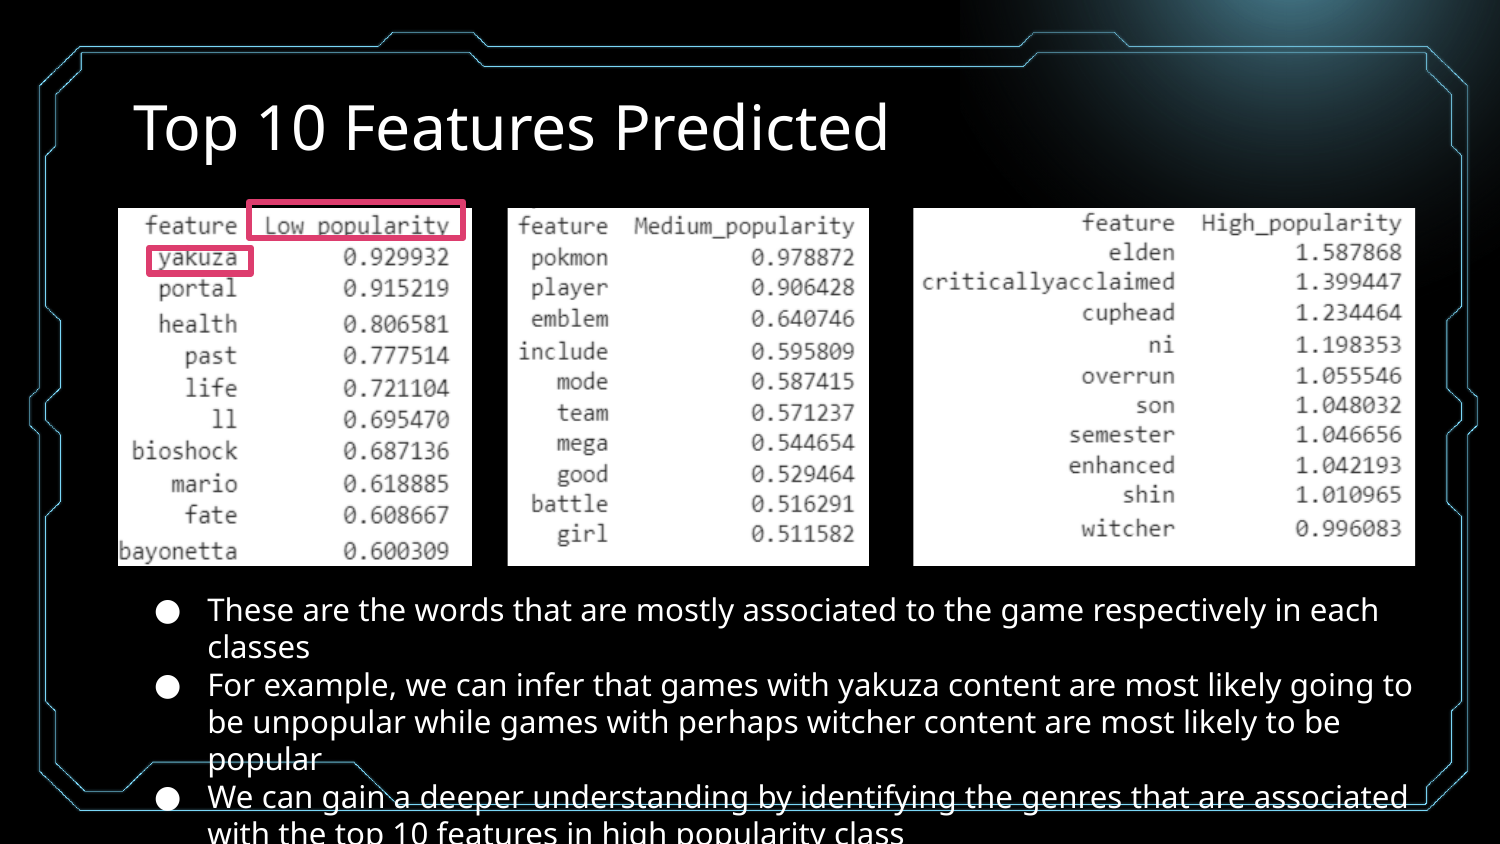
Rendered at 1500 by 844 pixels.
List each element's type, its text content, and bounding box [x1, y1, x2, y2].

text_box These are the words that are mostly associated to the game respectively in each classes For example, we can infer that games with yakuza content are most likely going to be unpopular while games with perhaps witcher content are most likely to be popular We can gain a deeper understanding by identifying the genres that are associated with the top 10 features in high popularity class [117, 574, 1435, 816]
title Top 10 Features Predicted [118, 72, 1382, 167]
text_box [248, 201, 464, 206]
picture [0, 0, 1500, 844]
